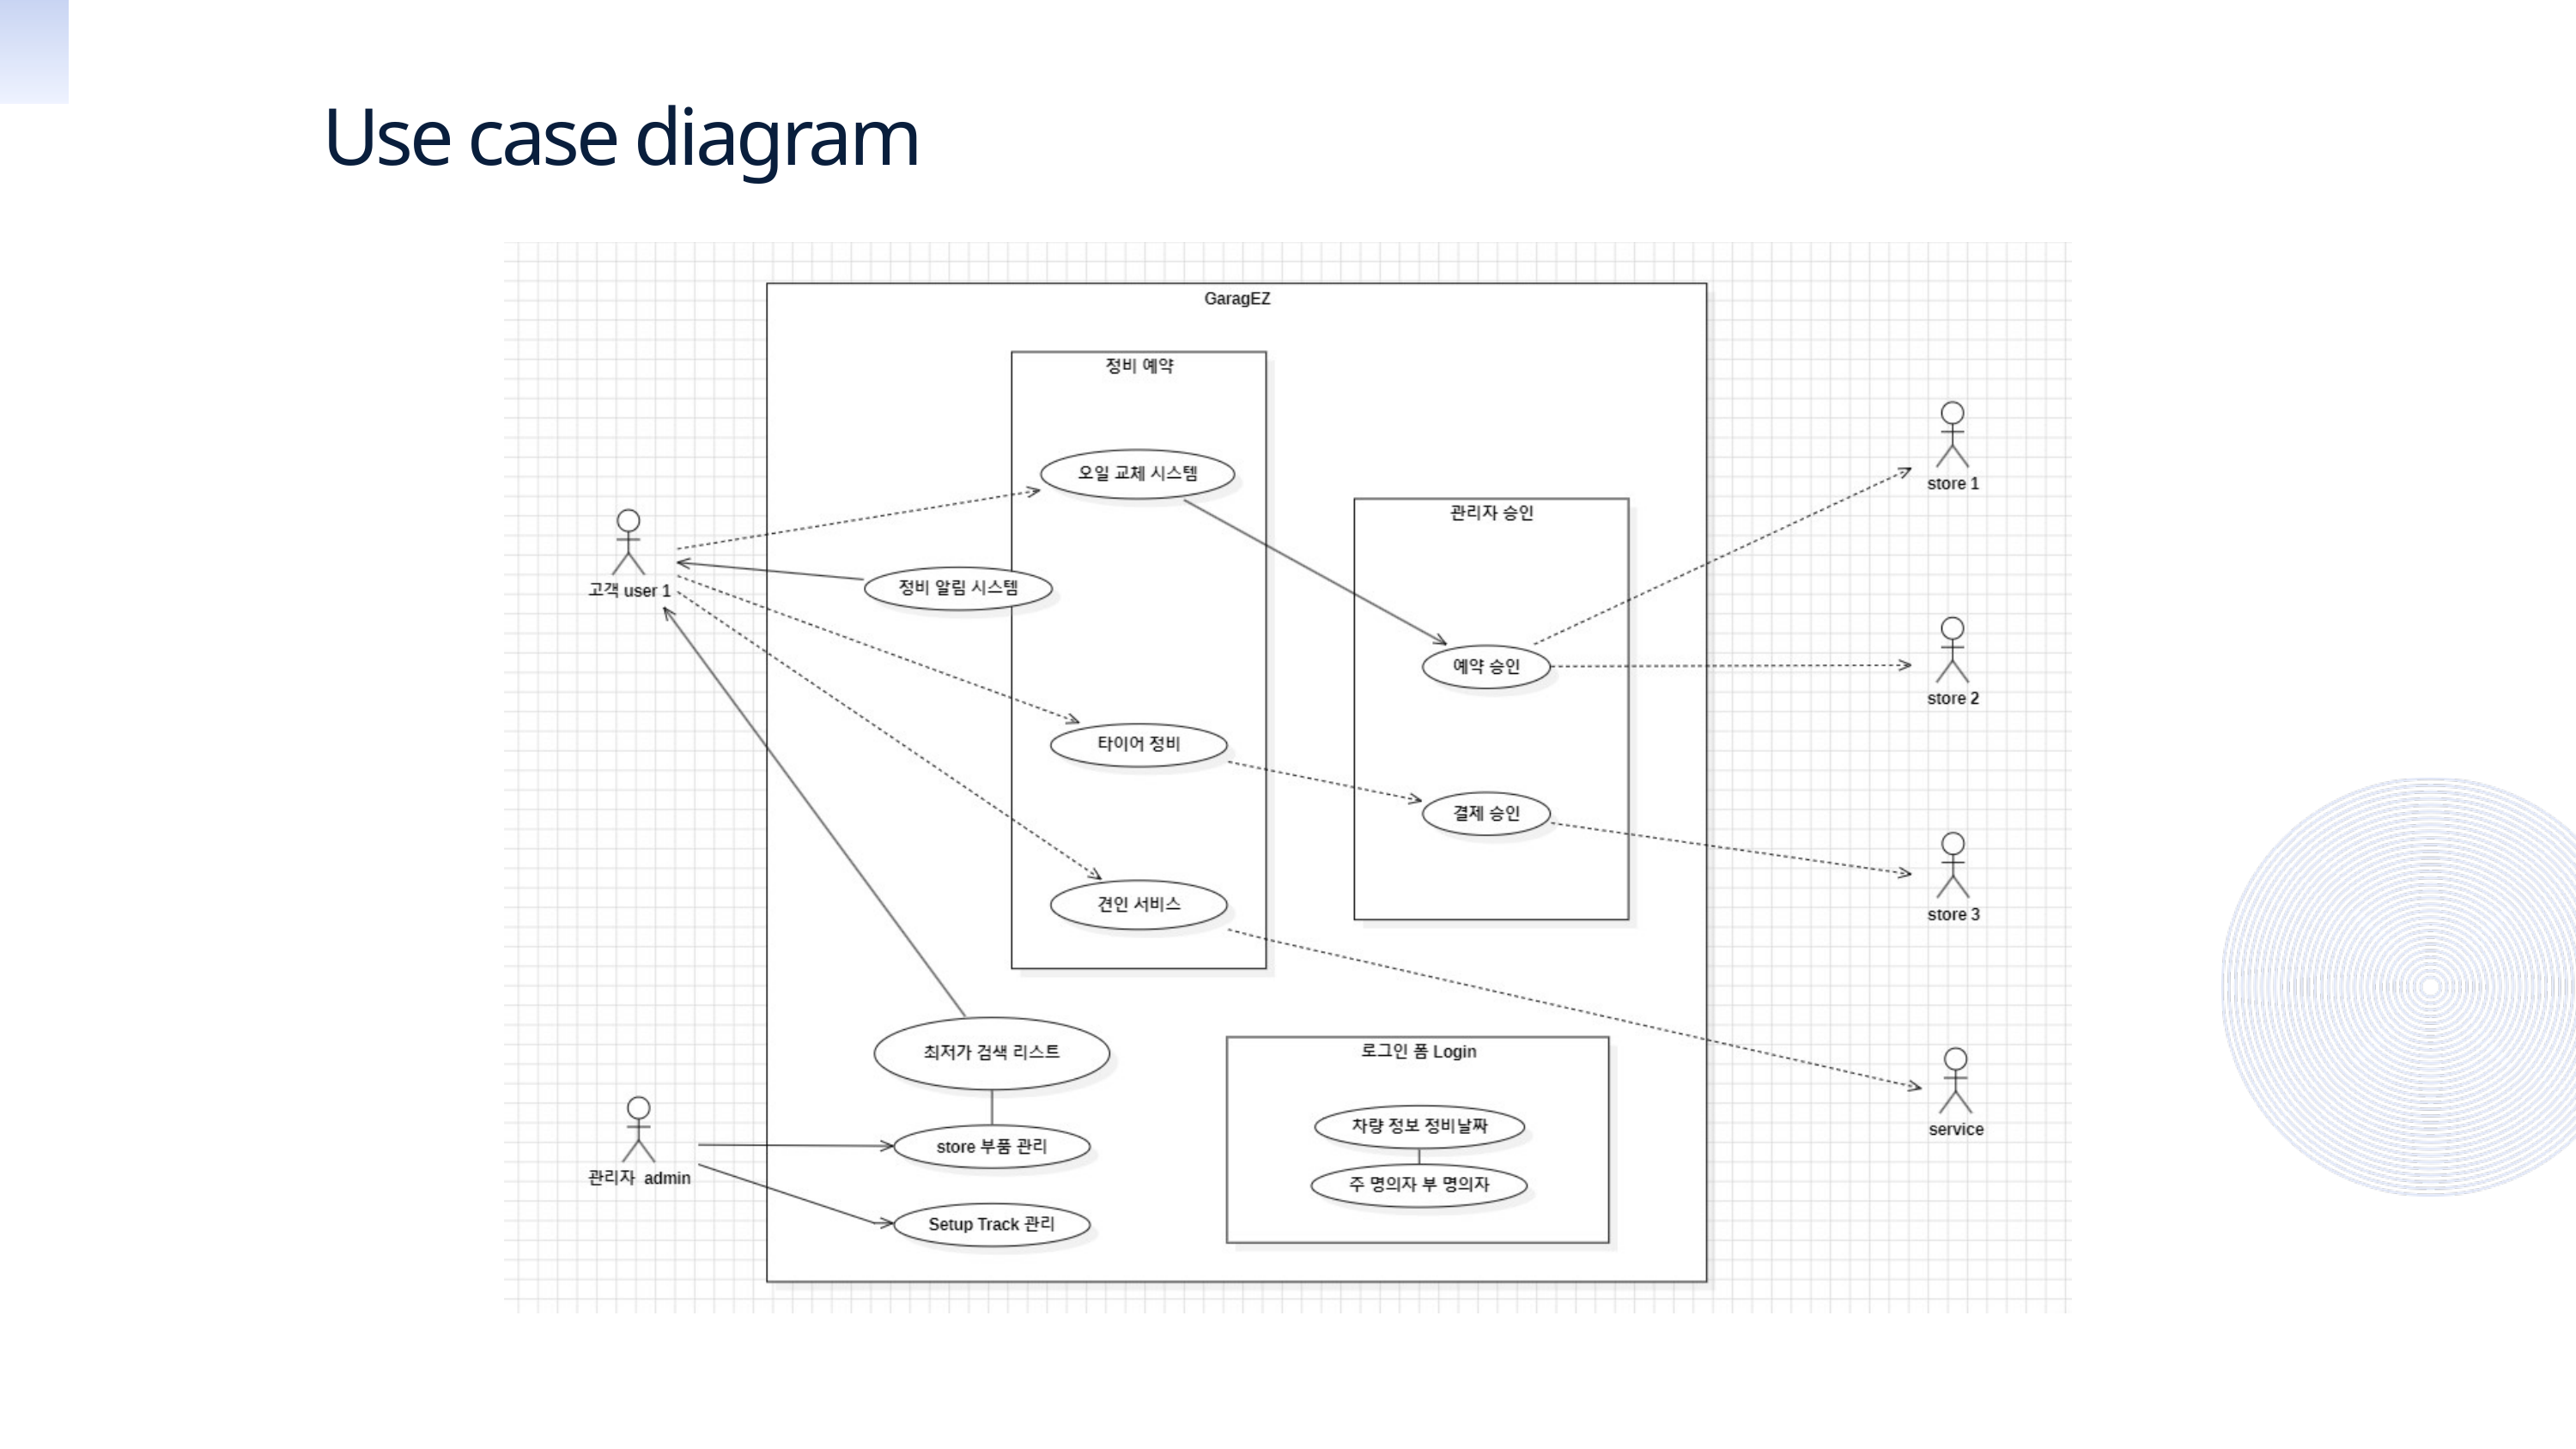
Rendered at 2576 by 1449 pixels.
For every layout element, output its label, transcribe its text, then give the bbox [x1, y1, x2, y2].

picture [504, 242, 2072, 1314]
text_box Use case diagram [321, 21, 2031, 185]
picture [2221, 777, 2576, 1197]
picture [0, 0, 69, 104]
